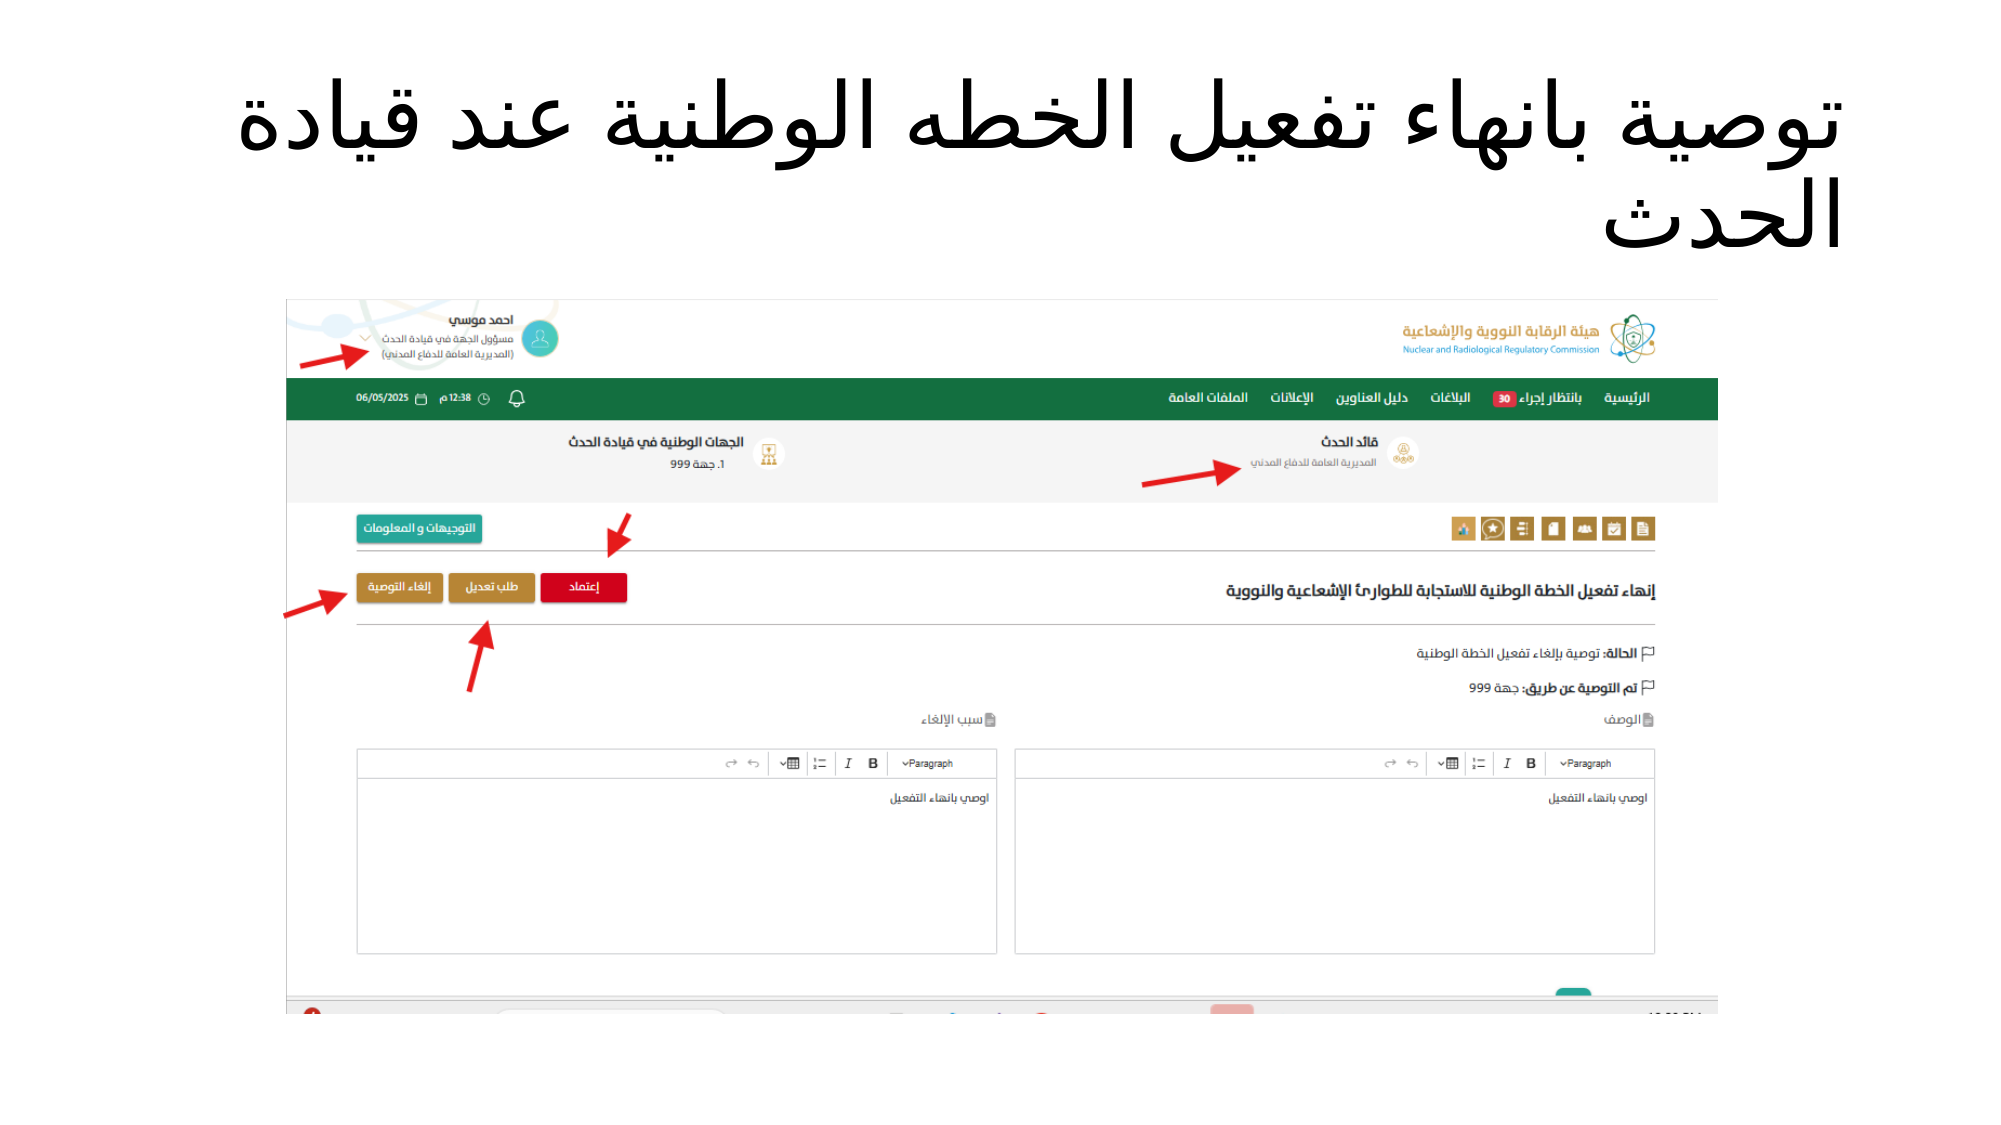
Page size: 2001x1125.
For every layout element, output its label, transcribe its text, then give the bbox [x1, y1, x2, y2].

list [281, 298, 1718, 1014]
title توصية بانهاء تفعيل الخطه الوطنية عند قيادة الحدث [137, 59, 1863, 278]
